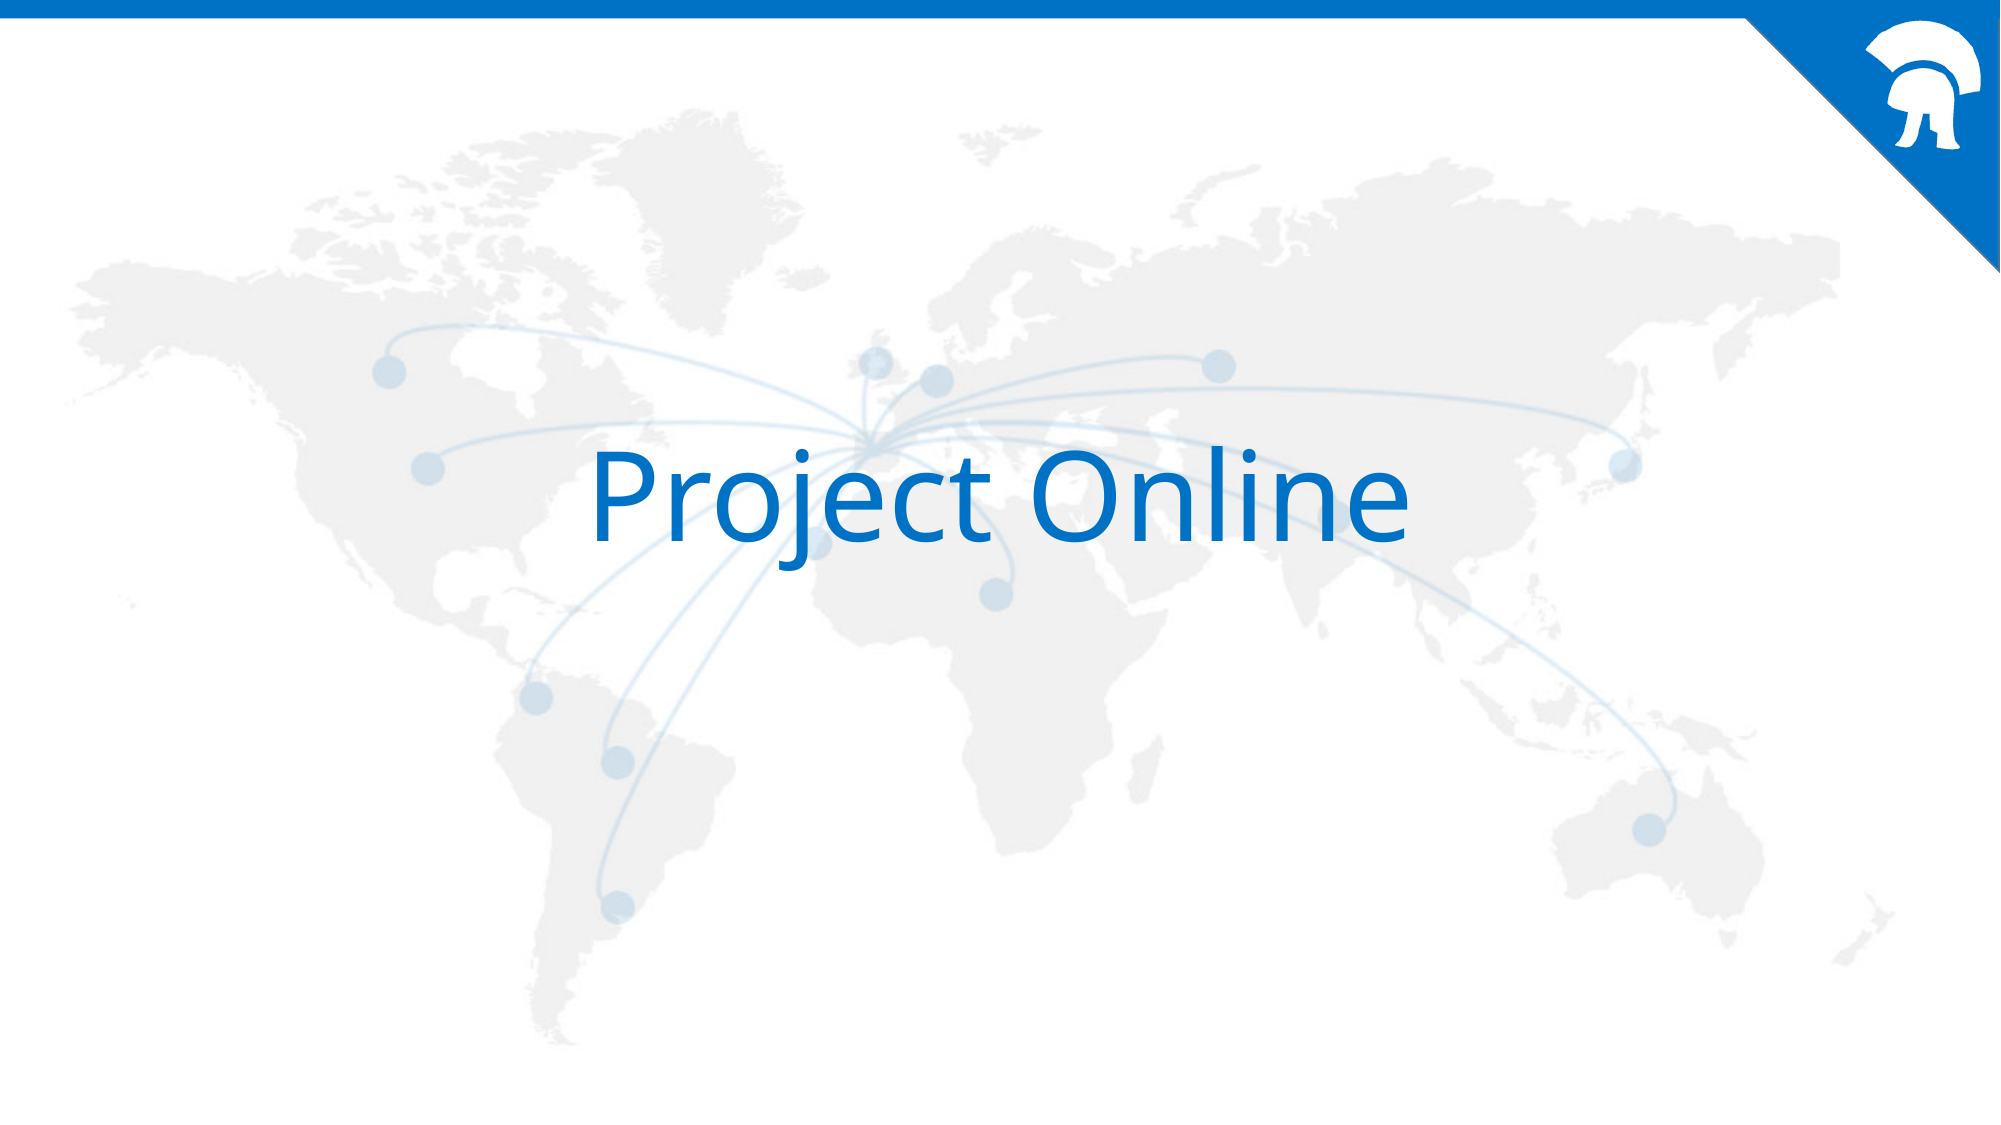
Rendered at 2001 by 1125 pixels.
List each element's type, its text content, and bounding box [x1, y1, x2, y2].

title Project Online [249, 184, 1750, 576]
picture [0, 0, 2001, 1125]
